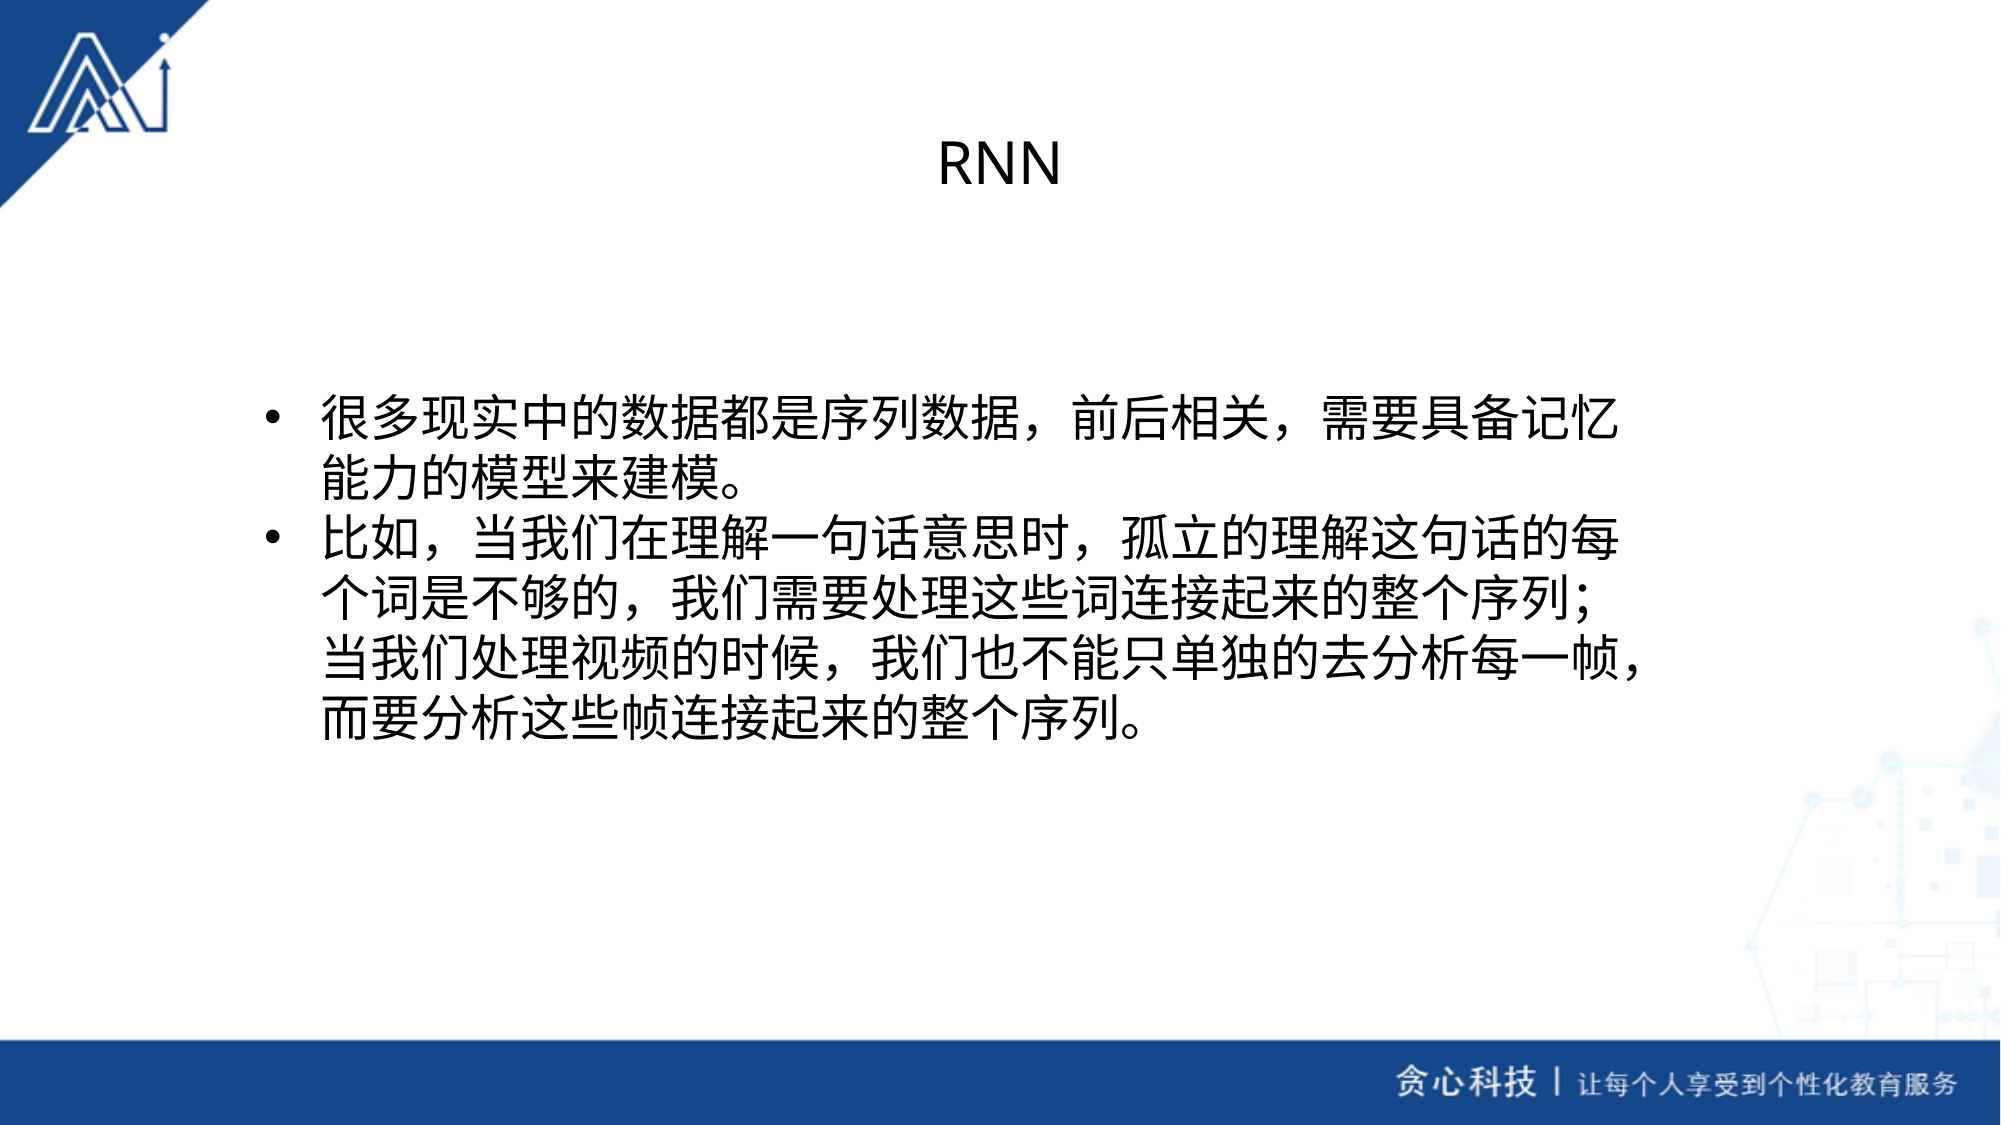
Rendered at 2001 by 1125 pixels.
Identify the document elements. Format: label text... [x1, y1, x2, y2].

title RNN [137, 59, 1863, 278]
text_box 很多现实中的数据都是序列数据，前后相关，需要具备记忆能力的模型来建模。 比如，当我们在理解一句话意思时，孤立的理解这句话的每个词是不够的，我们需要处理这些词连接起来的整个序列； 当我们处理视频的时候，我们也不能只单独的去分析每一帧，而要分析这些帧连接起来的整个序列。 [249, 378, 1657, 754]
picture [0, 0, 2001, 1125]
